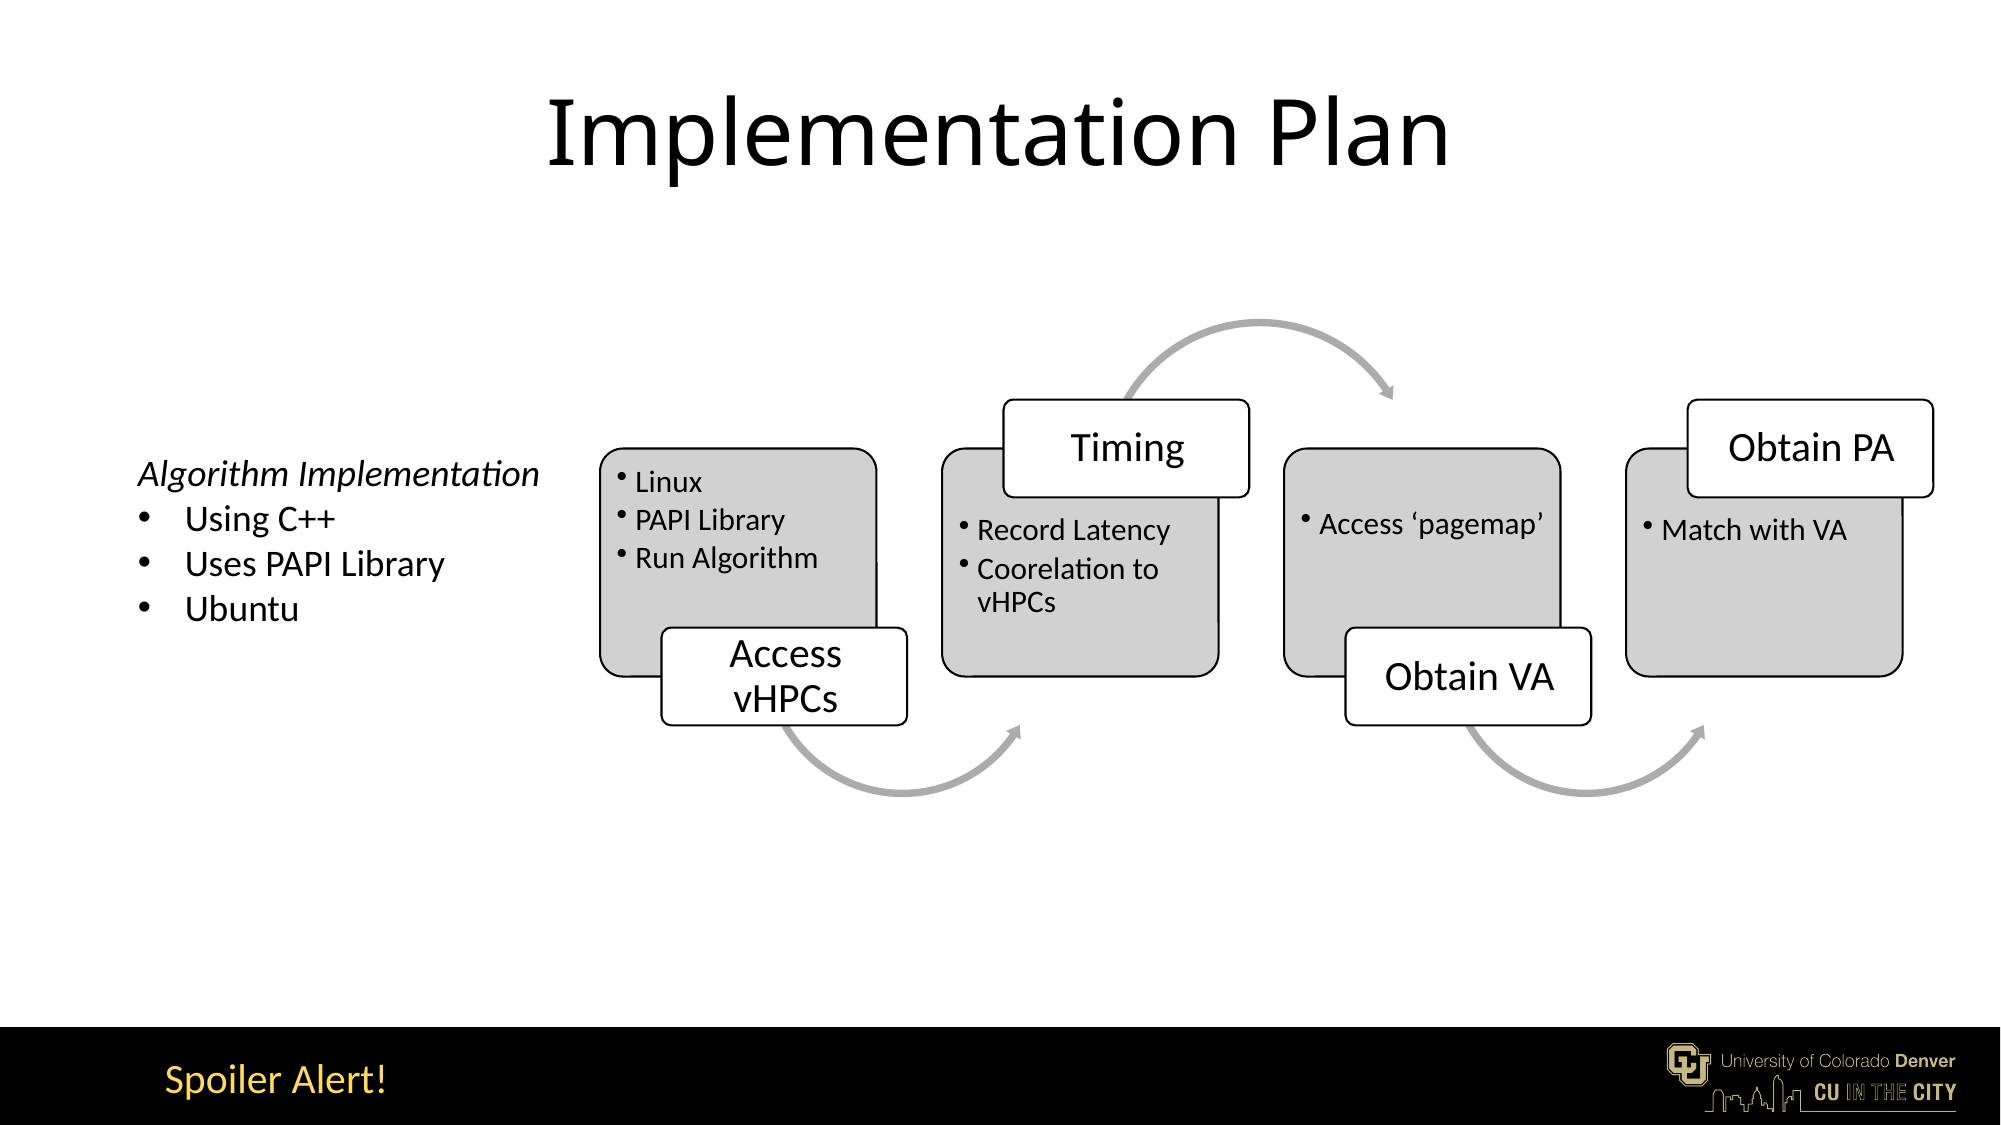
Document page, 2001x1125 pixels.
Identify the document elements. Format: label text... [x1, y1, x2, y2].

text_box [599, 117, 1934, 1007]
title Implementation Plan [137, 27, 1863, 245]
picture [1666, 1042, 1957, 1112]
text_box Algorithm Implementation Using C++ Uses PAPI Library Ubuntu [123, 441, 595, 681]
